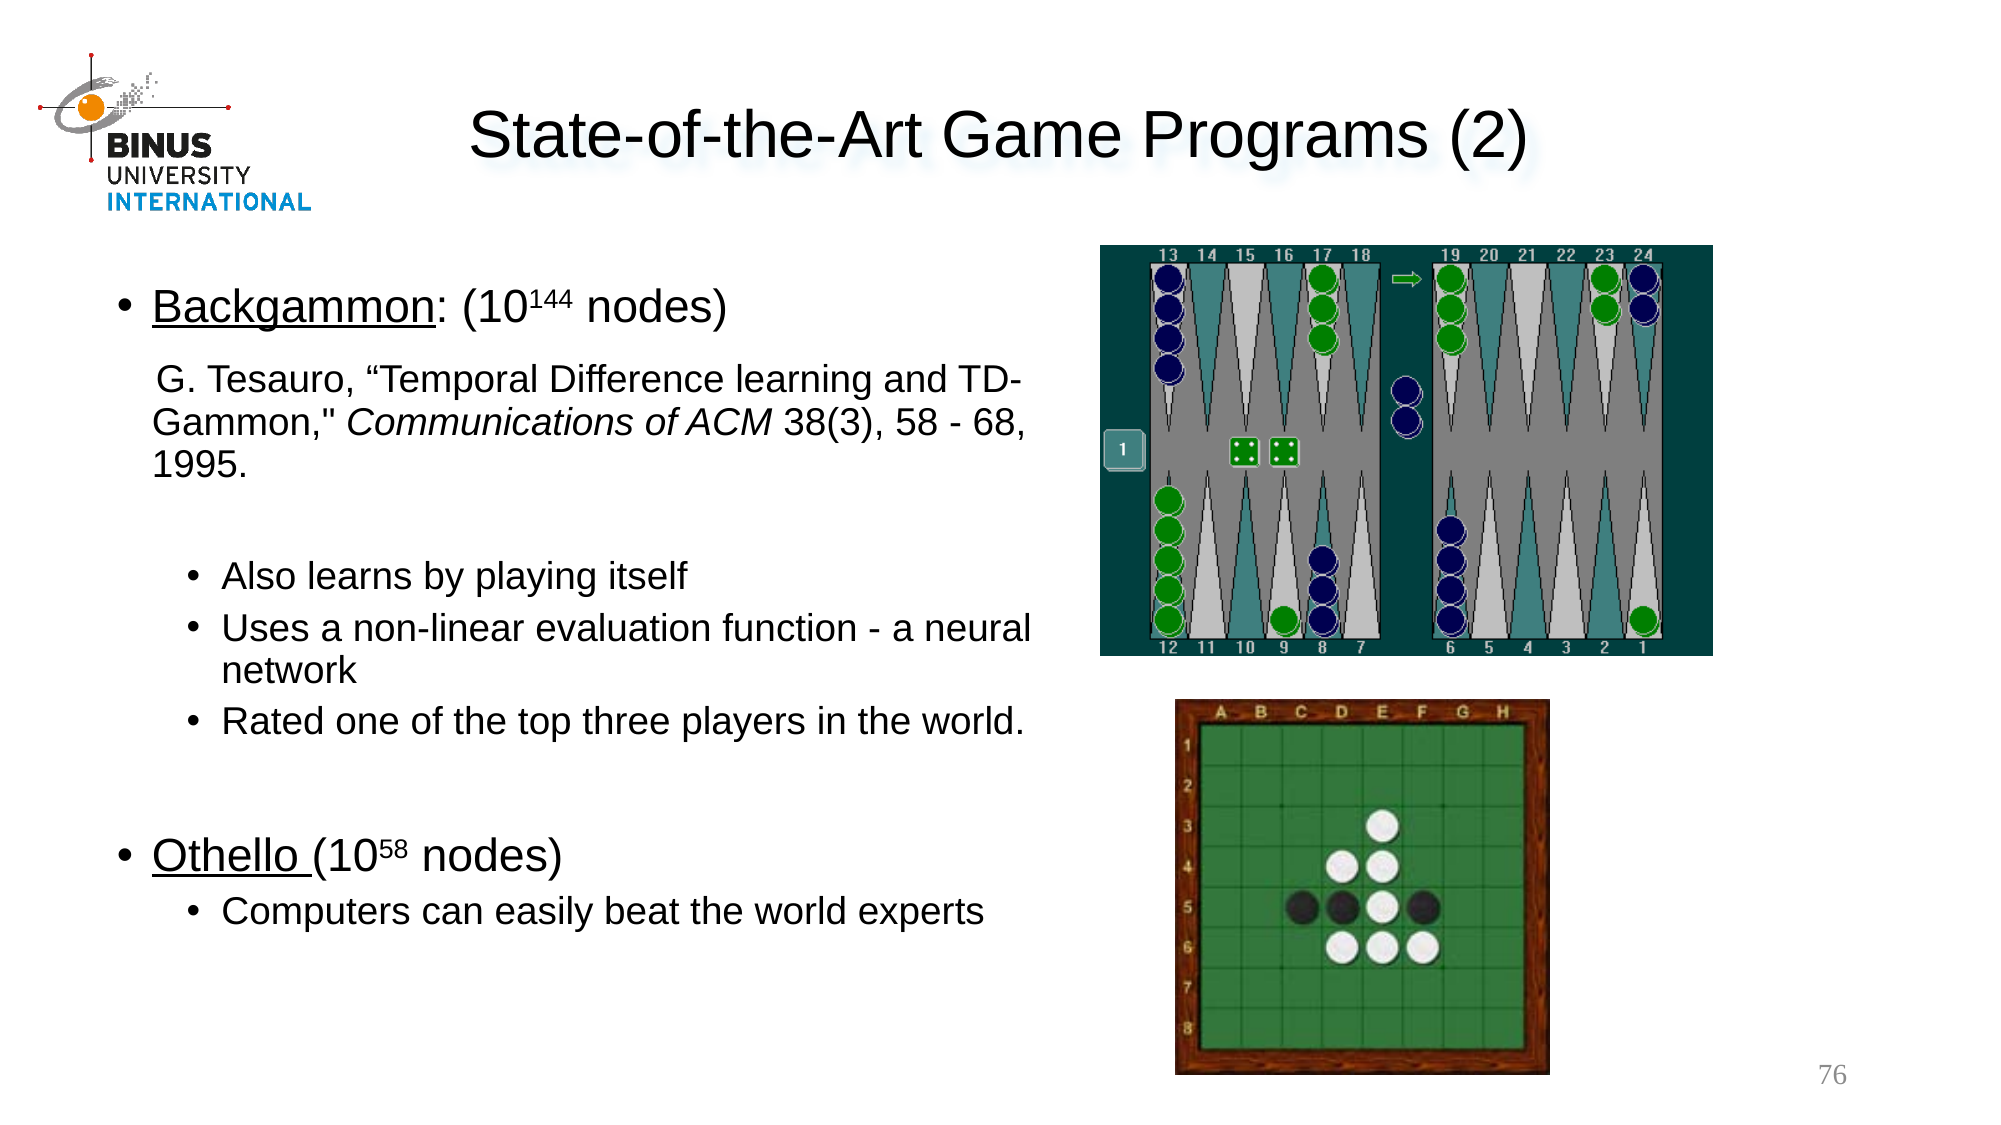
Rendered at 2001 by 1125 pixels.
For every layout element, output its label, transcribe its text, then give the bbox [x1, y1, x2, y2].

picture [0, 0, 348, 269]
text_box State-of-the-Art Game Programs (2) [350, 62, 1650, 200]
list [1099, 245, 1713, 656]
slide_number 76 [1412, 1042, 1863, 1103]
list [1174, 699, 1550, 1075]
list Backgammon: (10144 nodes) G. Tesauro, “Temporal Difference learning and TD-Gammon," Communications of ACM 38(3), 58 - 68, 1995. Also learns by playing itself Uses a non-linear evaluation function - a neural network Rated one of the top three players in the world. Othello (1058 nodes) Computers can easily beat the world experts [101, 275, 1057, 977]
